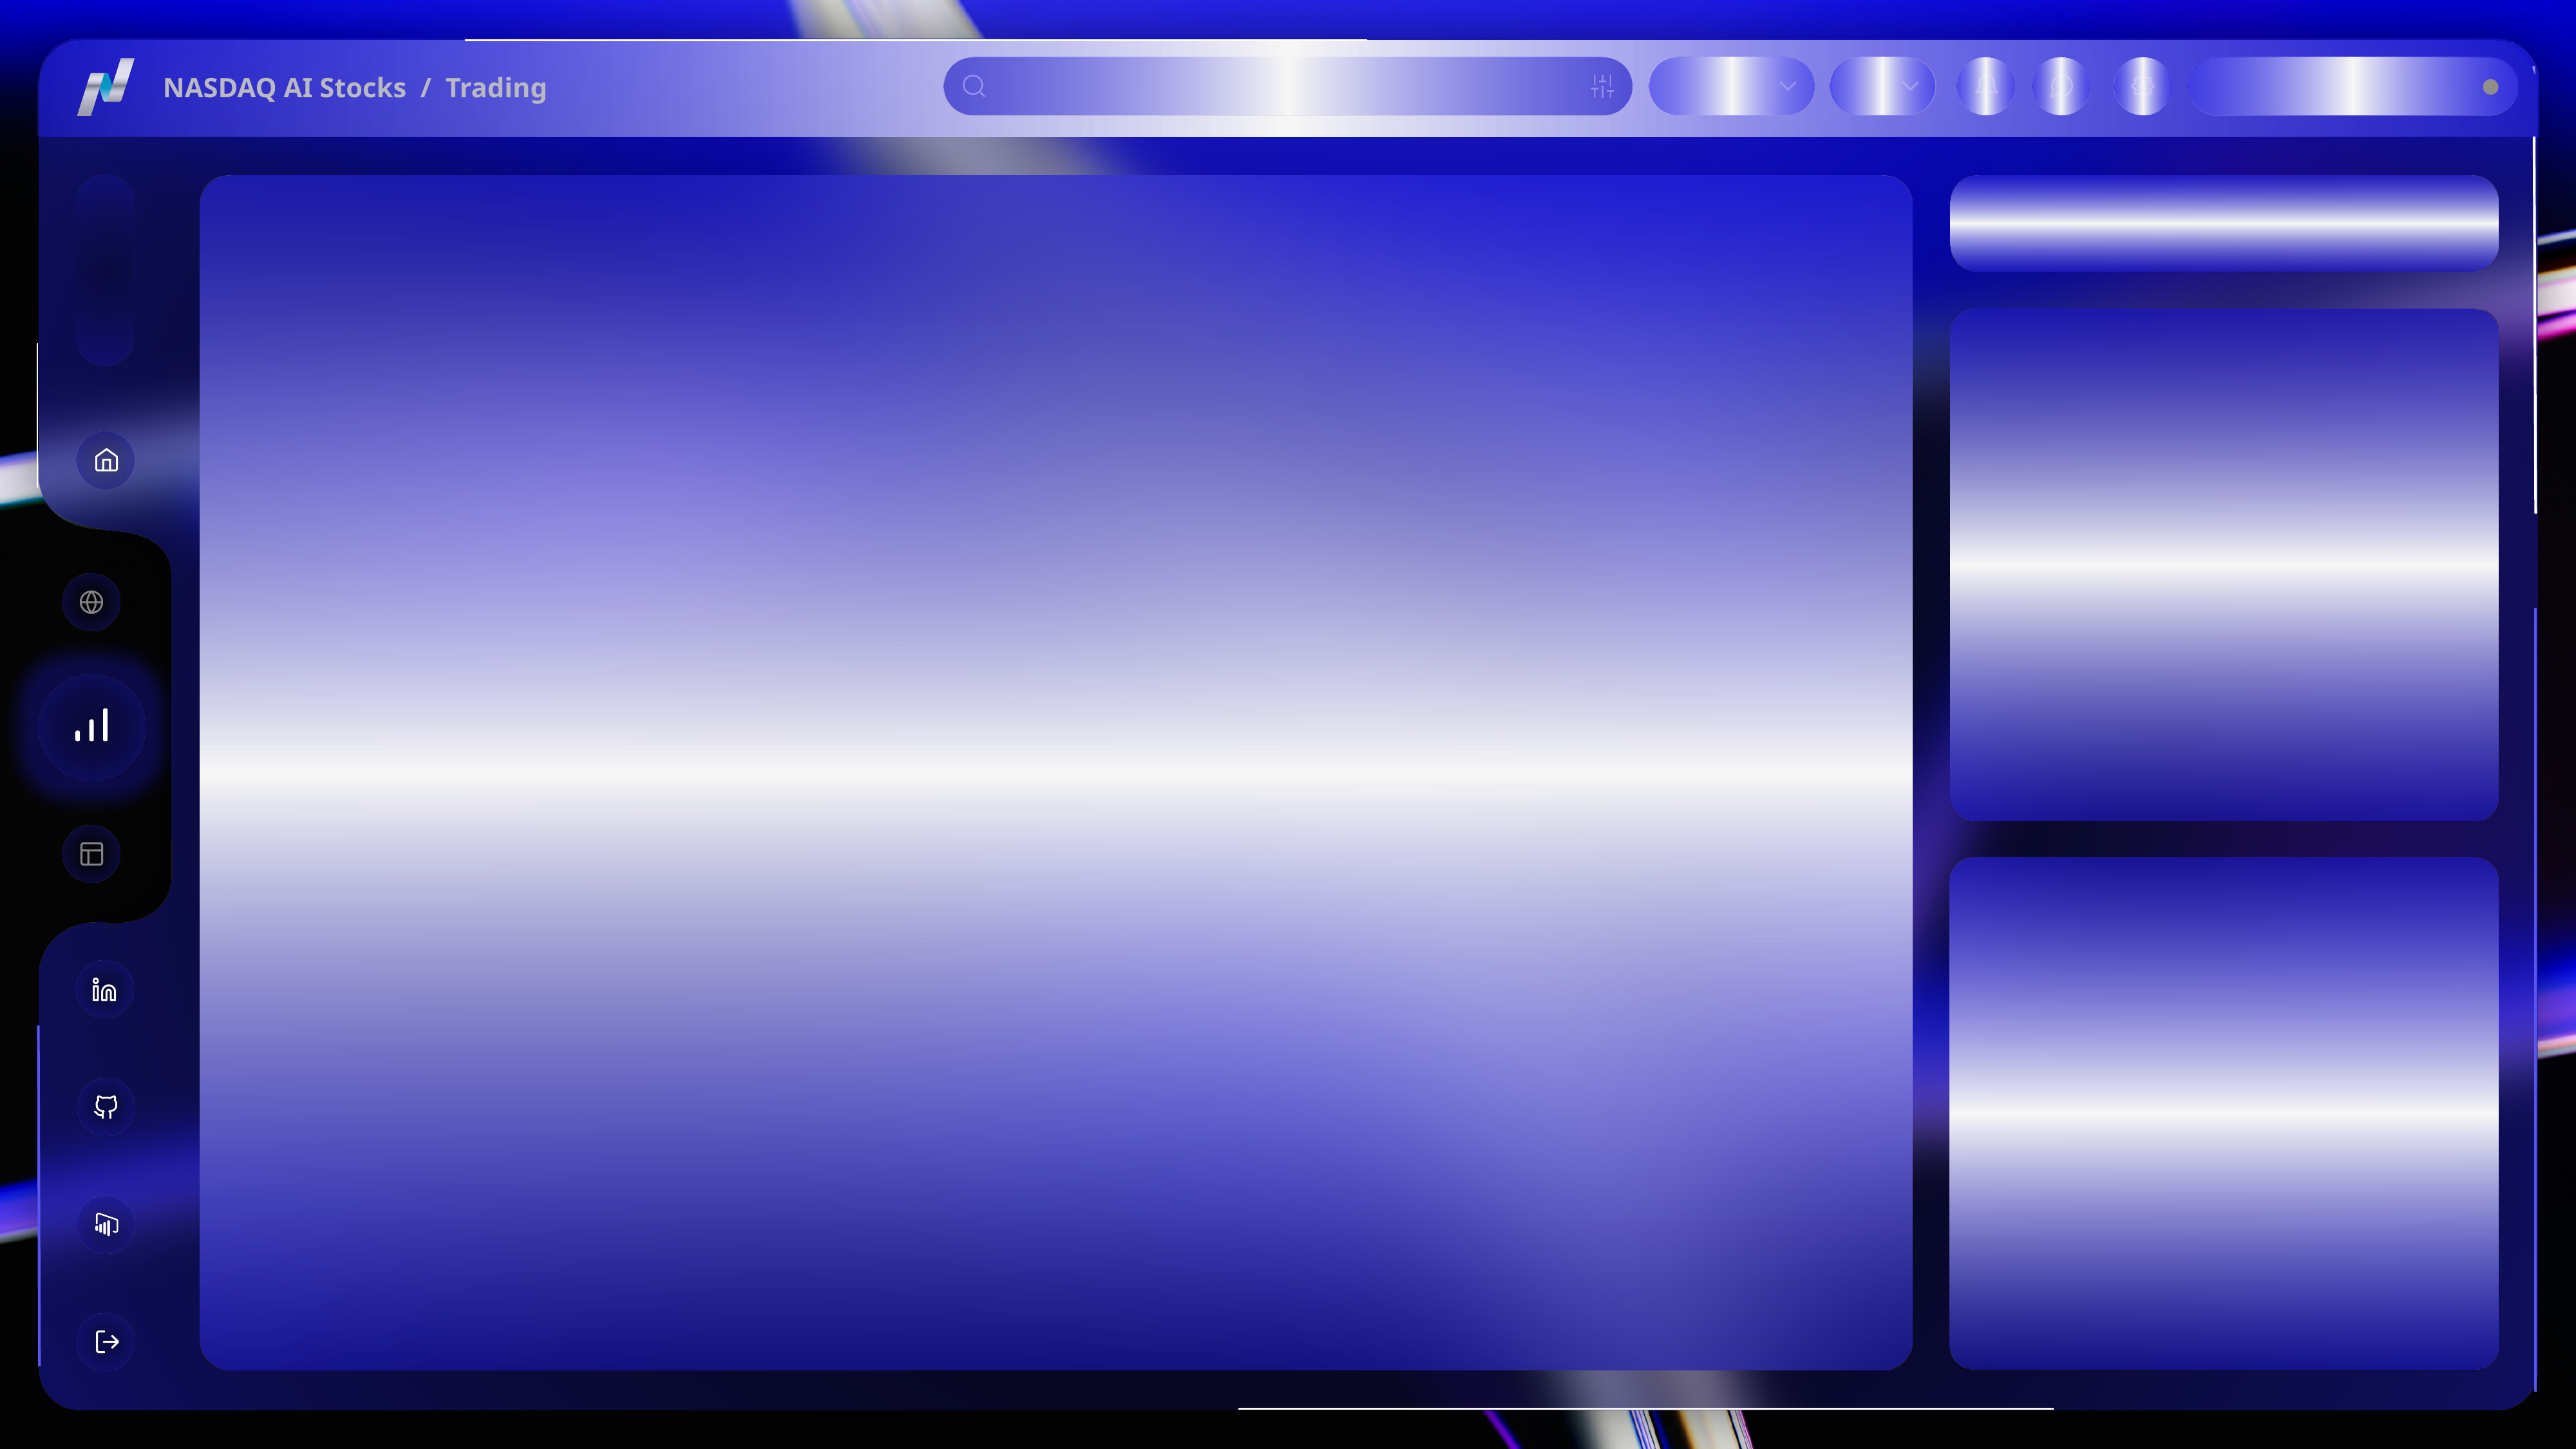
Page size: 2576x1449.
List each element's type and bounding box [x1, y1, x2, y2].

text_box [2533, 137, 2536, 515]
picture [0, 0, 2576, 1449]
text_box [37, 1025, 40, 1367]
